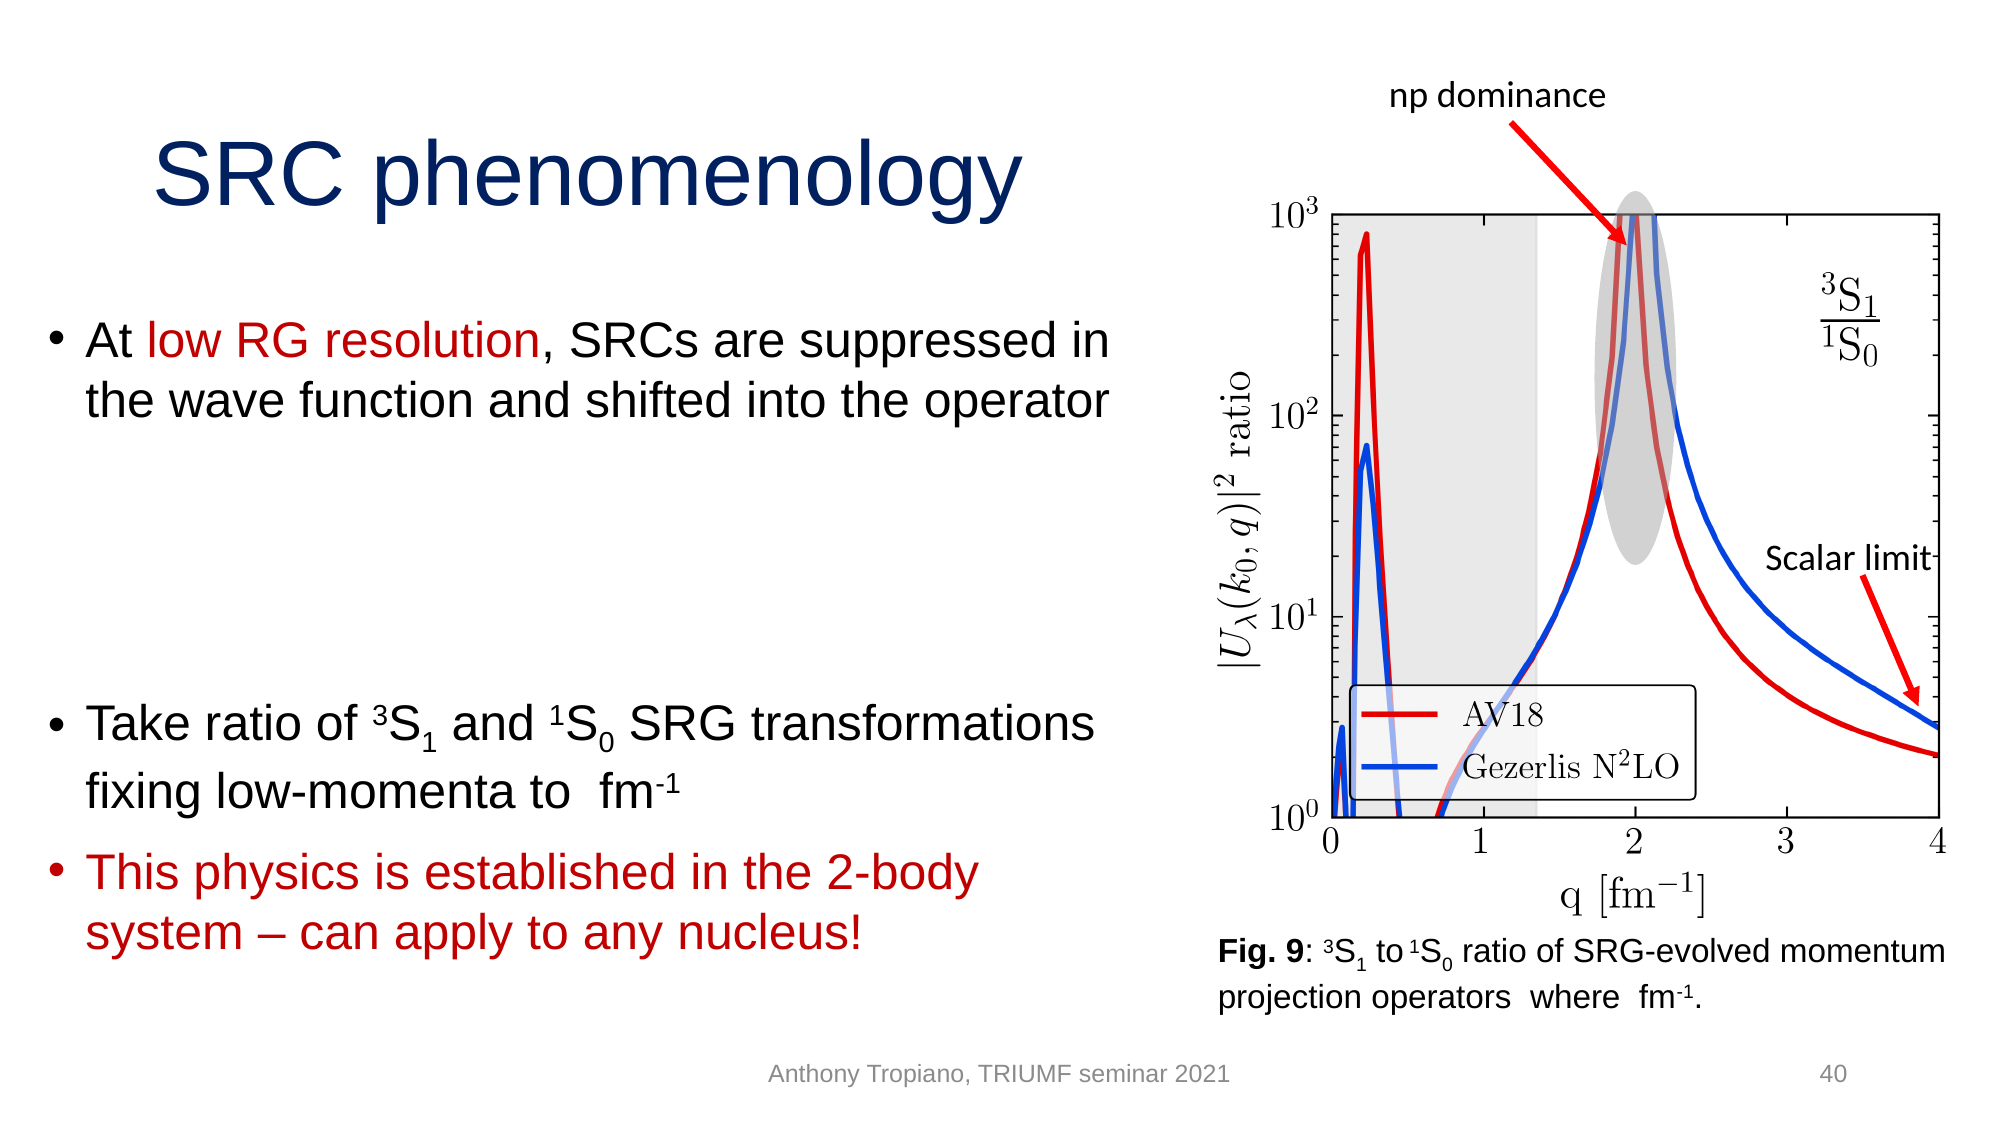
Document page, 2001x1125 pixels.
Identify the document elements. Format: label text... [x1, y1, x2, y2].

footer Anthony Tropiano, TRIUMF seminar 2021 [662, 1042, 1338, 1103]
title SRC phenomenology [137, 59, 1863, 278]
picture [1195, 182, 1967, 938]
slide_number 40 [1412, 1042, 1863, 1103]
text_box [1510, 123, 1627, 246]
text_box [1862, 575, 1919, 707]
text_box np dominance [1374, 62, 1648, 123]
